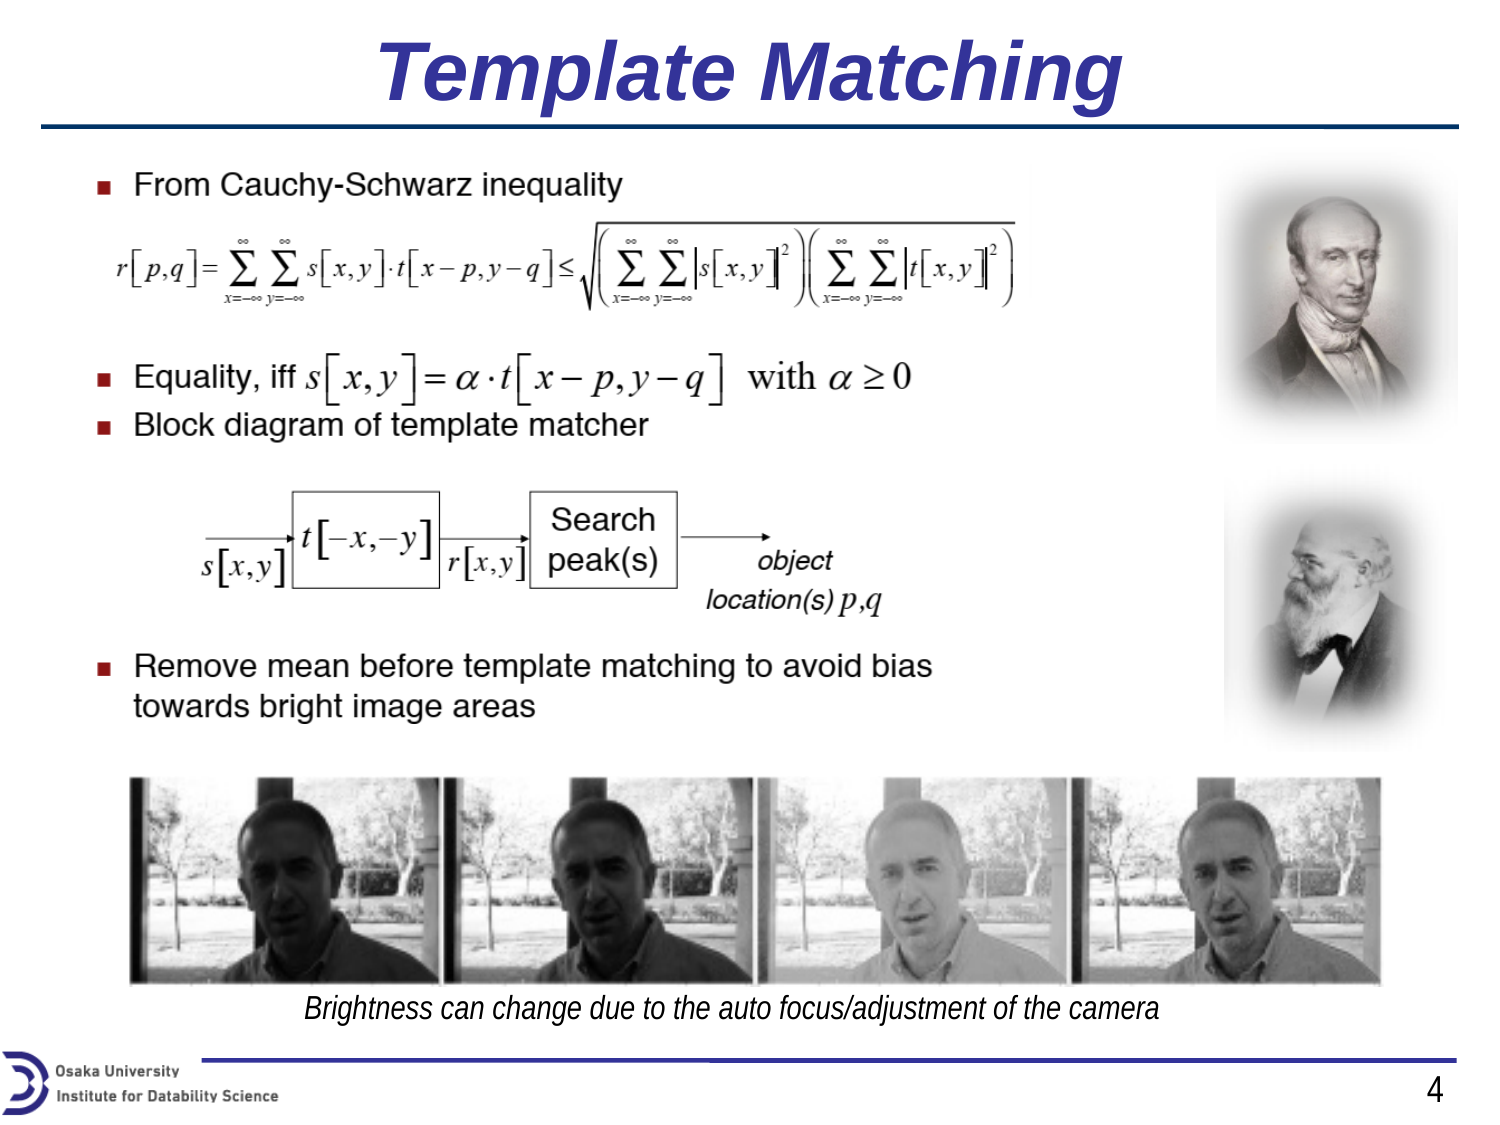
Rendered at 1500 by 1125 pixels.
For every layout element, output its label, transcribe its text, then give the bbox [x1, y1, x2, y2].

title Template Matching [40, 0, 1460, 125]
picture [128, 776, 1384, 988]
text_box Brightness can change due to the auto focus/adjustment of the camera [289, 995, 1184, 1034]
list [76, 150, 1033, 725]
picture [1224, 447, 1460, 752]
picture [0, 1046, 284, 1123]
picture [1216, 145, 1458, 445]
slide_number 4 [1146, 1070, 1460, 1118]
